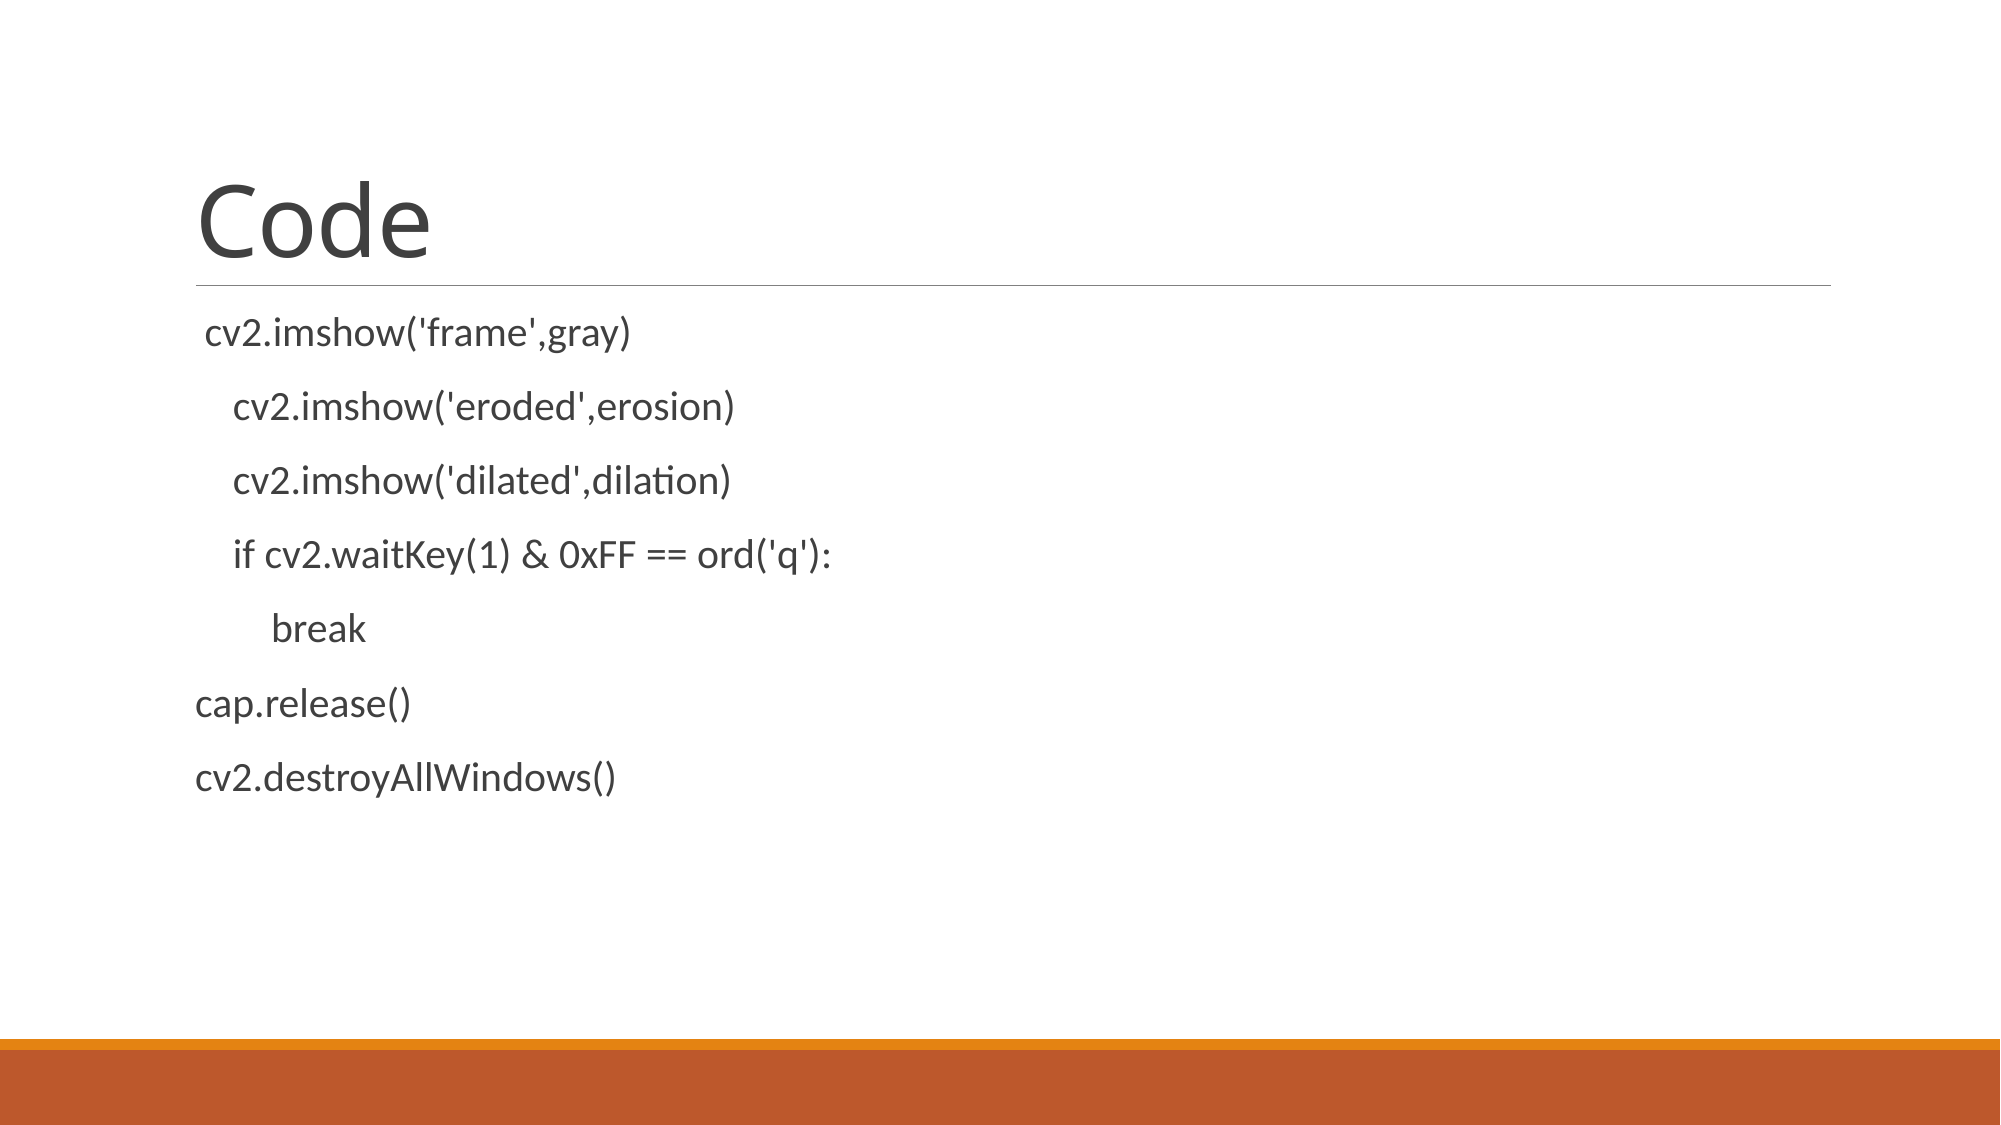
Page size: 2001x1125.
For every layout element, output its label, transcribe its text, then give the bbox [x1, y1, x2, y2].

title Code [180, 47, 1830, 285]
list cv2.imshow('frame',gray) cv2.imshow('eroded',erosion) cv2.imshow('dilated',dilation) if cv2.waitKey(1) & 0xFF == ord('q'): break cap.release() cv2.destroyAllWindows() [180, 302, 1830, 963]
